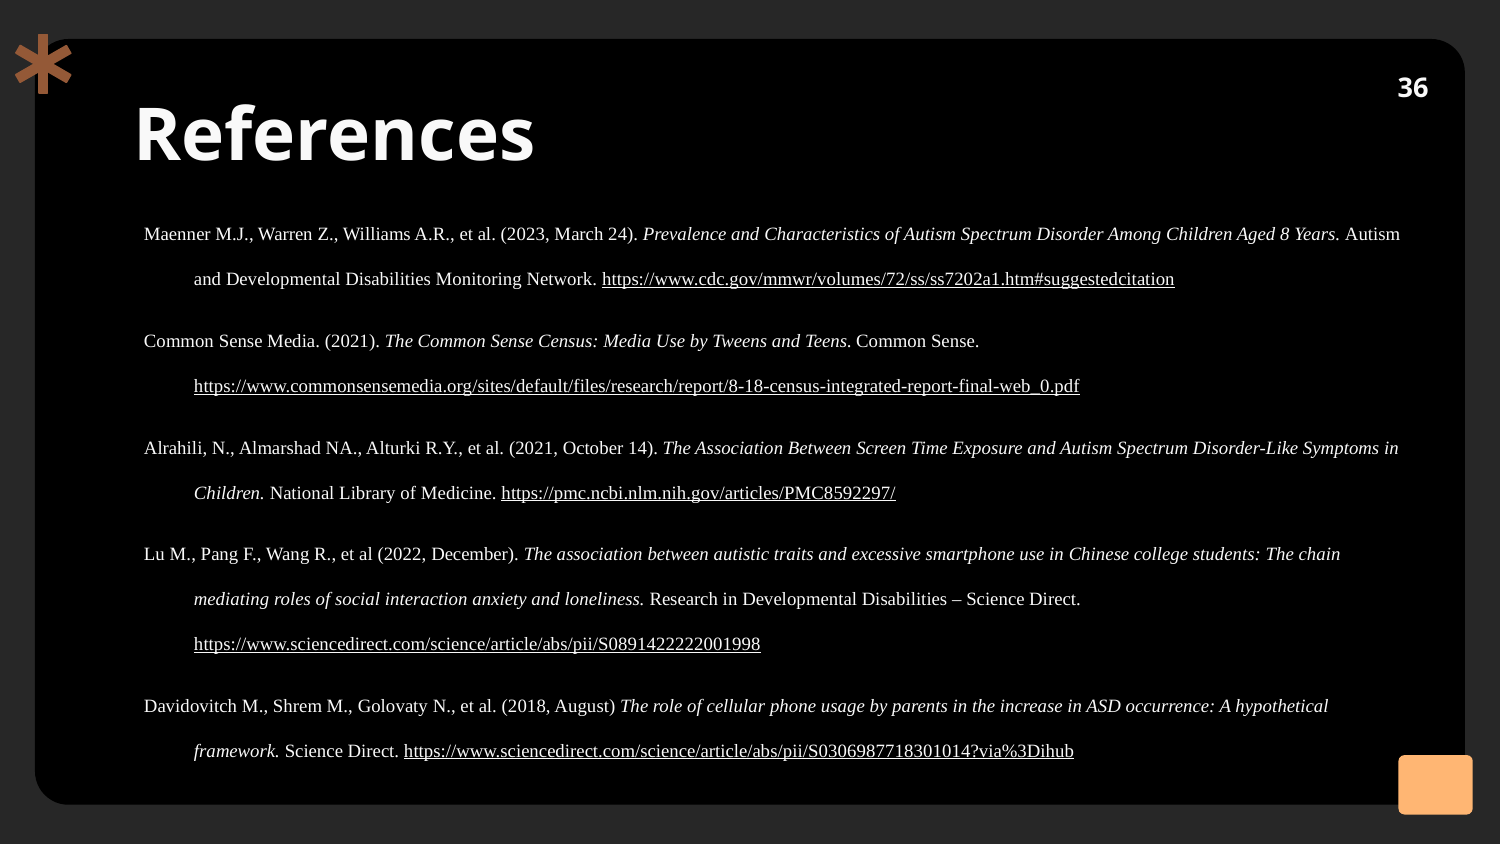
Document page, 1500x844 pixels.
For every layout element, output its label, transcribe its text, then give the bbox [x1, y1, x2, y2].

title References [118, 72, 1382, 167]
slide_number 36 [1382, 55, 1473, 120]
subtitle Maenner M.J., Warren Z., Williams A.R., et al. (2023, March 24). Prevalence and Characteristics of Autism Spectrum Disorder Among Children Aged 8 Years. Autism and Developmental Disabilities Monitoring Network. https://www.cdc.gov/mmwr/volumes/72/ss/ss7202a1.htm#suggestedcitation Common Sense Media. (2021). The Common Sense Census: Media Use by Tweens and Teens. Common Sense. https://www.commonsensemedia.org/sites/default/files/research/report/8-18-census-integrated-report-final-web_0.pdf Alrahili, N., Almarshad NA., Alturki R.Y., et al. (2021, October 14). The Association Between Screen Time Exposure and Autism Spectrum Disorder-Like Symptoms in Children. National Library of Medicine. https://pmc.ncbi.nlm.nih.gov/articles/PMC8592297/ Lu M., Pang F., Wang R., et al (2022, December). The association between autistic traits and excessive smartphone use in Chinese college students: The chain mediating roles of social interaction anxiety and loneliness. Research in Developmental Disabilities – Science Direct. https://www.sciencedirect.com/science/article/abs/pii/S0891422222001998 Davidovitch M., Shrem M., Golovaty N., et al. (2018, August) The role of cellular phone usage by parents in the increase in ASD occurrence: A hypothetical framework. Science Direct. https://www.sciencedirect.com/science/article/abs/pii/S0306987718301014?via%3Dihub [103, 184, 1428, 732]
